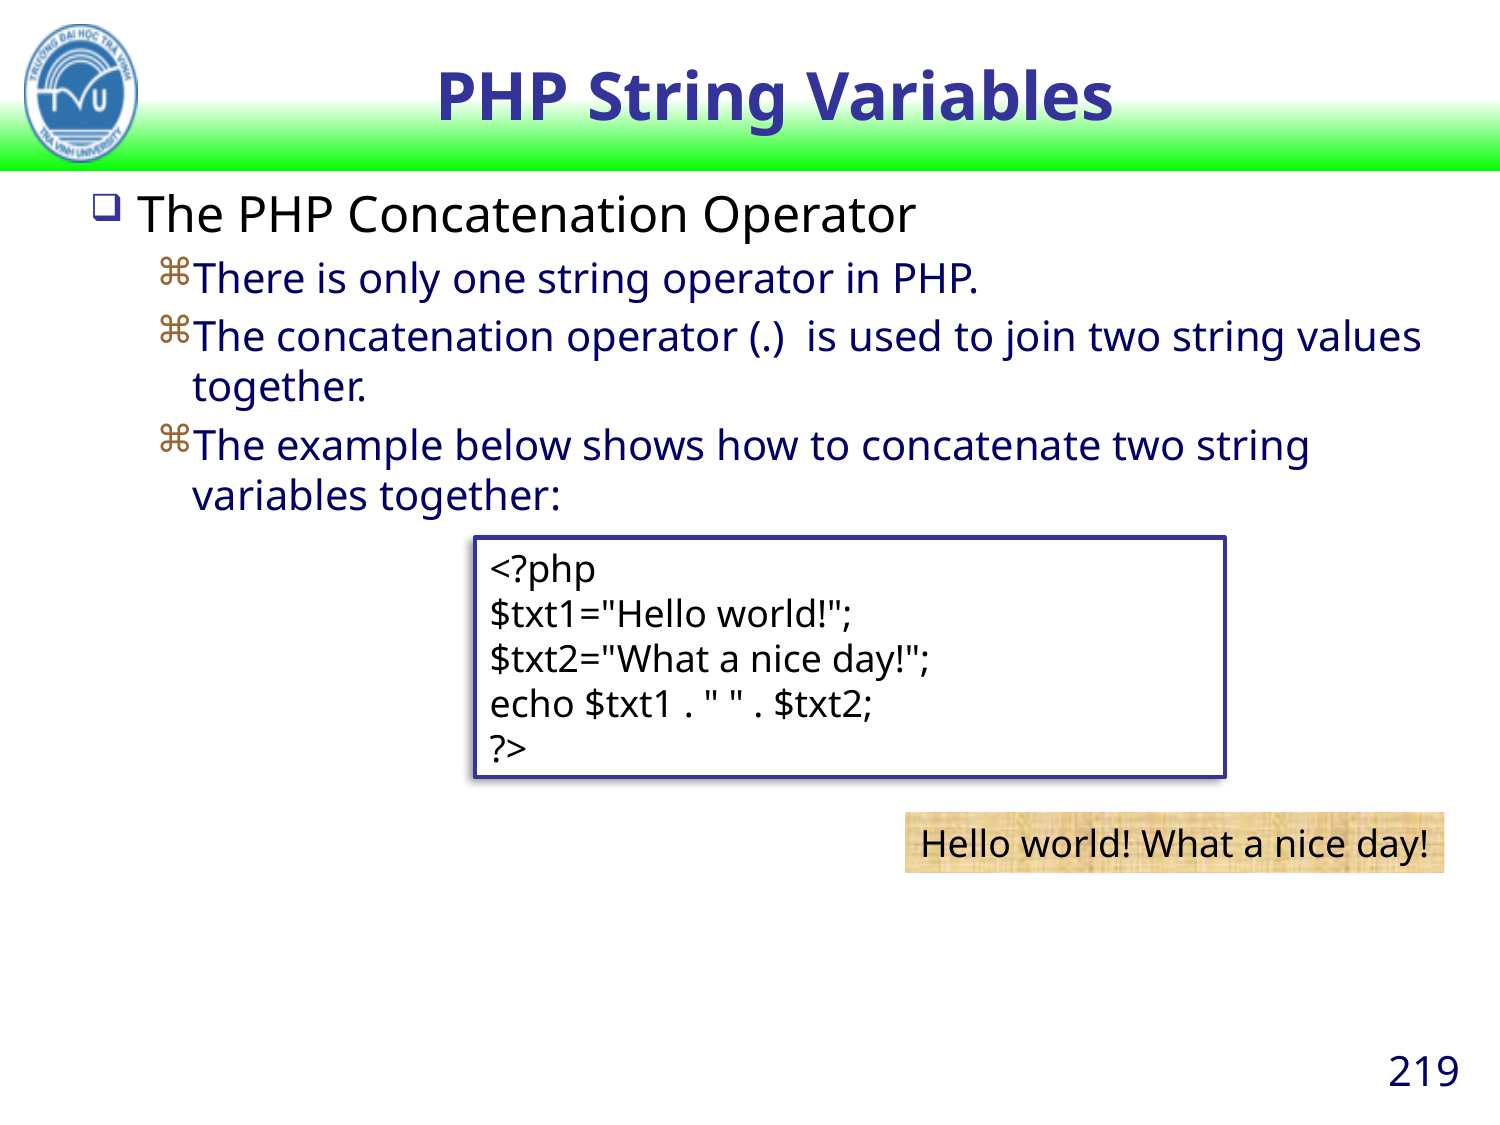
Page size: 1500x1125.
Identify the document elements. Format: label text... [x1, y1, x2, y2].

picture [24, 24, 74, 163]
text_box <?php $txt1="Hello world!"; $txt2="What a nice day!"; echo $txt1 . " " . $txt2; ?> [473, 535, 1227, 779]
text_box Hello world! What a nice day! [905, 812, 1445, 873]
list The PHP Concatenation Operator There is only one string operator in PHP. The concatenation operator (.) is used to join two string values together. The example below shows how to concatenate two string variables together: [74, 174, 1476, 1051]
title PHP String Variables [74, 24, 1476, 163]
slide_number 219 [1312, 1037, 1476, 1101]
